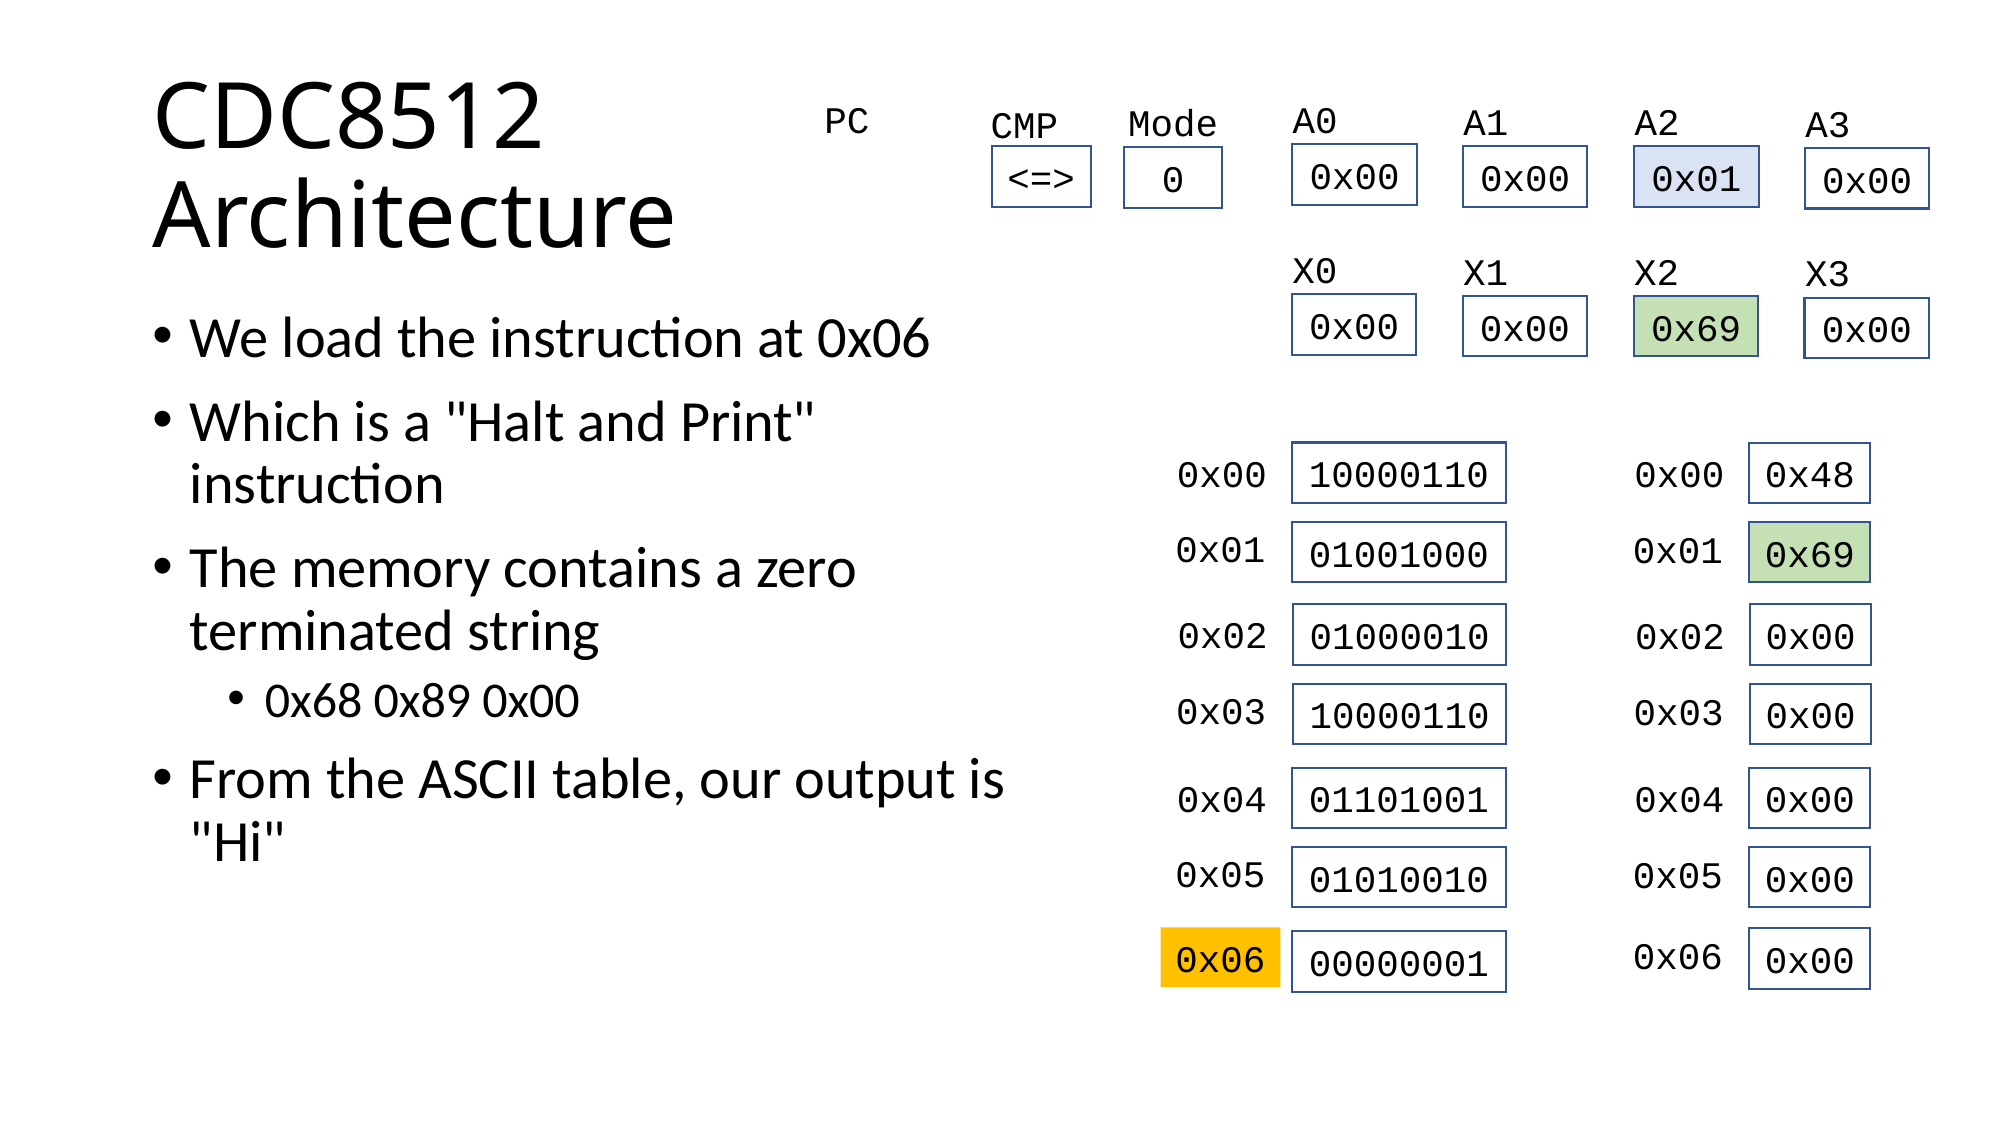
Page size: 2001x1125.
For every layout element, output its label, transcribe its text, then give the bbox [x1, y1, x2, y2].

text_box <=> [991, 154, 1092, 208]
text_box 0x00 [1749, 683, 1872, 745]
text_box 0x00 [1619, 442, 1740, 503]
text_box PC [809, 88, 885, 149]
text_box X1 [1448, 240, 1523, 300]
text_box CMP [975, 93, 1102, 154]
text_box 0x00 [1462, 145, 1588, 208]
text_box 01001000 [1291, 521, 1507, 583]
text_box 01000010 [1292, 603, 1507, 666]
text_box A0 [1277, 88, 1353, 149]
text_box 0x03 [1161, 679, 1281, 740]
text_box 10000110 [1292, 683, 1507, 745]
text_box X2 [1619, 240, 1695, 300]
text_box 0x02 [1162, 604, 1283, 664]
title CDC8512 Architecture [137, 59, 781, 278]
text_box 0x05 [1618, 843, 1738, 903]
text_box A3 [1790, 92, 1866, 153]
text_box 0x69 [1748, 521, 1871, 583]
text_box A2 [1619, 90, 1695, 151]
text_box 0x00 [1291, 143, 1418, 206]
text_box 0x00 [1803, 297, 1930, 359]
text_box 0x00 [1162, 442, 1282, 503]
text_box 0x00 [1748, 927, 1871, 990]
text_box 0x03 [1618, 680, 1739, 740]
text_box 0x01 [1618, 518, 1738, 578]
text_box 0x04 [1619, 767, 1740, 828]
text_box 0x06 [1618, 924, 1738, 985]
text_box 01010010 [1291, 846, 1507, 908]
text_box 0x01 [1633, 145, 1760, 208]
text_box X0 [1277, 238, 1353, 299]
text_box 0x04 [1162, 767, 1282, 828]
text_box 00000001 [1291, 930, 1507, 993]
text_box 0 [1123, 152, 1223, 209]
text_box 0x00 [1748, 767, 1871, 829]
text_box 0x00 [1804, 147, 1930, 210]
text_box 01101001 [1291, 767, 1507, 829]
text_box A1 [1448, 90, 1524, 151]
text_box 0x00 [1462, 295, 1588, 357]
text_box 10000110 [1291, 441, 1507, 504]
text_box 0x00 [1749, 603, 1872, 666]
list We load the instruction at 0x06 Which is a "Halt and Print" instruction The memory contains a zero terminated string 0x68 0x89 0x00 From the ASCII table, our output is "Hi" [137, 299, 1029, 979]
text_box 0x48 [1748, 442, 1871, 504]
text_box 0x00 [1291, 293, 1417, 356]
text_box 0x01 [1160, 518, 1281, 578]
text_box Mode [1113, 91, 1234, 152]
text_box 0x02 [1620, 604, 1741, 665]
text_box 0x69 [1633, 295, 1759, 357]
text_box 0x06 [1160, 927, 1281, 988]
text_box X3 [1790, 242, 1865, 302]
text_box 0x00 [1748, 846, 1871, 908]
text_box 0x05 [1160, 843, 1281, 903]
